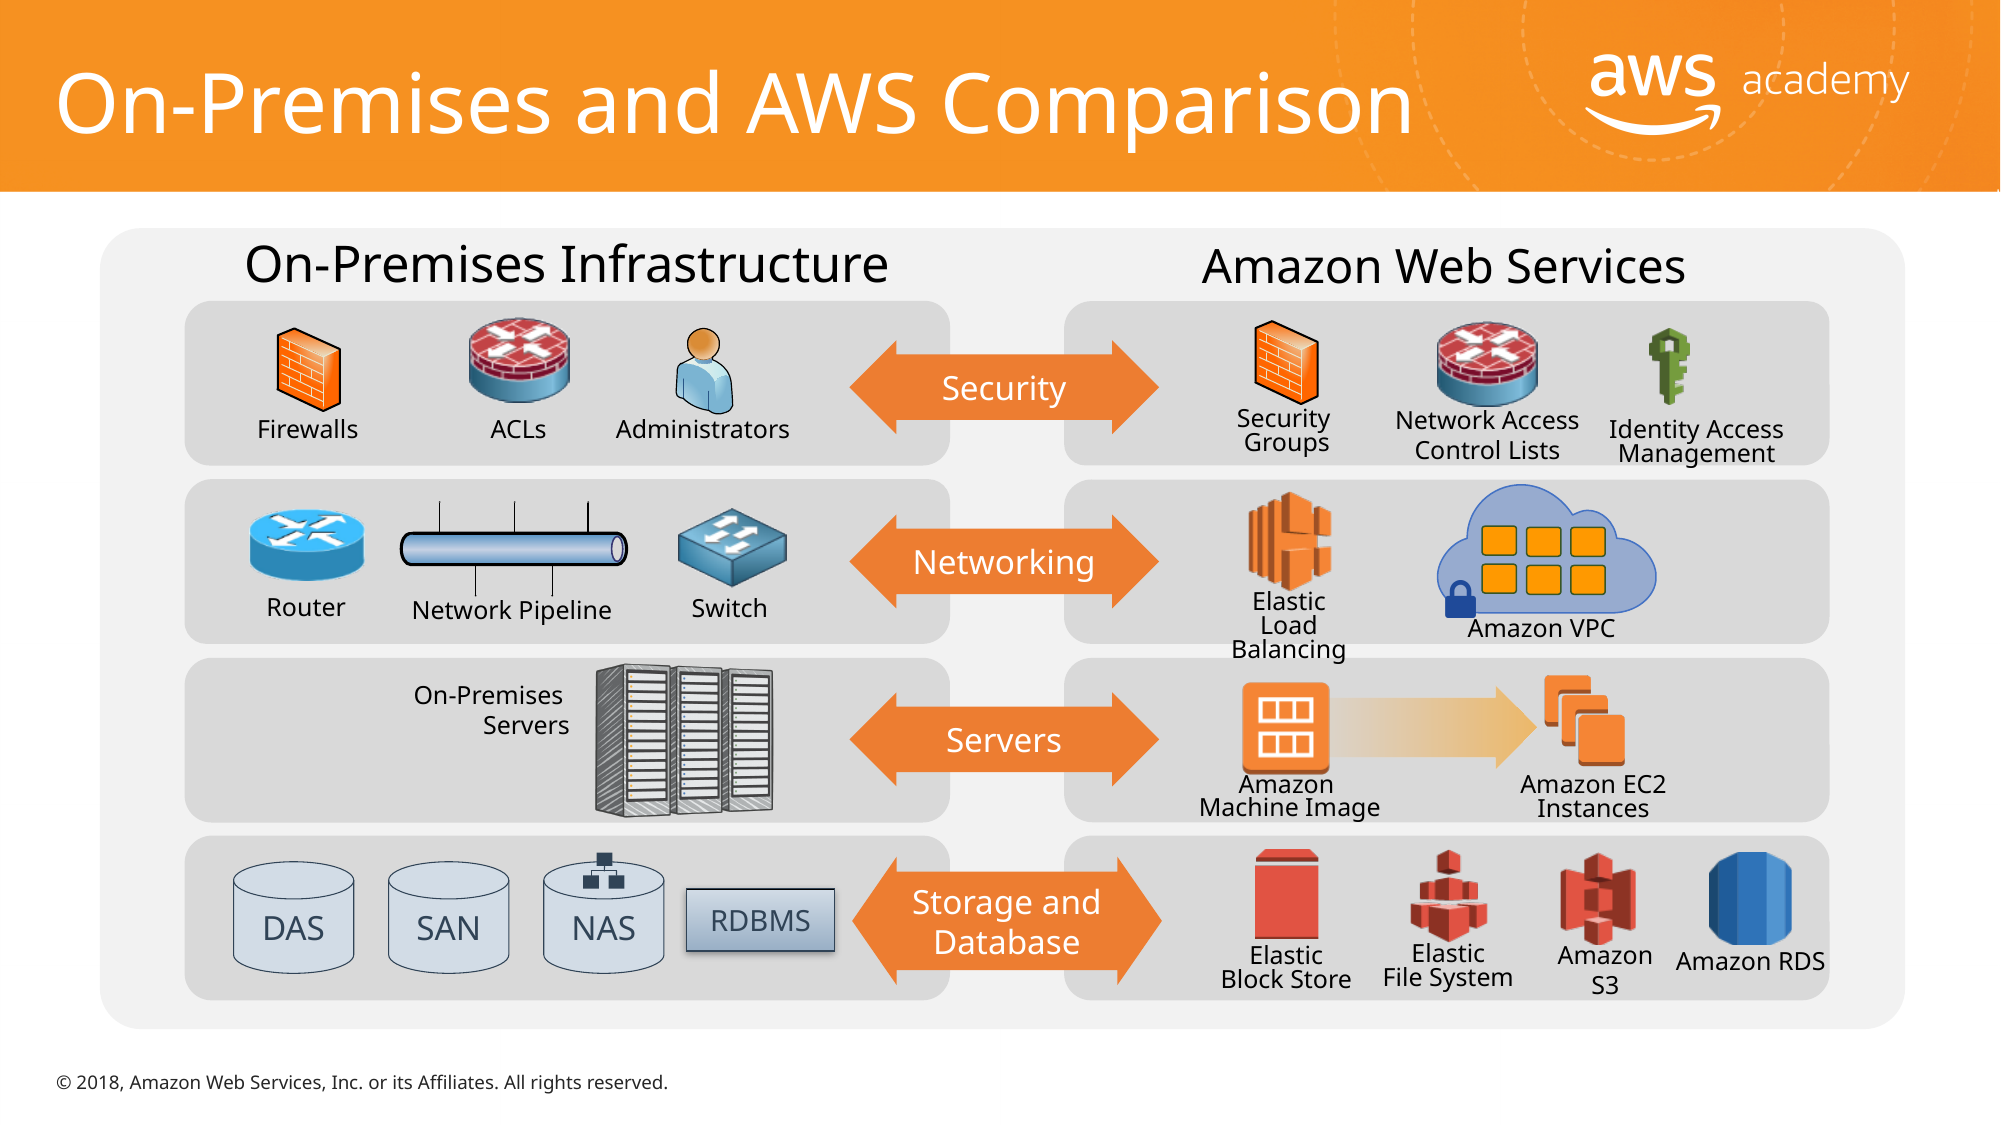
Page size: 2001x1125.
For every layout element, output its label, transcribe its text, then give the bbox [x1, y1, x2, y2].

text_box [1063, 834, 1831, 1002]
text_box [1063, 301, 1831, 467]
text_box Amazon EC2 Instances [1498, 774, 1689, 823]
text_box RDBMS [686, 888, 835, 951]
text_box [249, 509, 365, 630]
text_box Networking [848, 513, 1160, 610]
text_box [242, 325, 373, 452]
text_box SAN [388, 861, 510, 974]
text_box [1379, 321, 1596, 474]
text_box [1596, 328, 1797, 477]
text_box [1222, 318, 1352, 466]
text_box [1063, 478, 1831, 645]
text_box [1347, 684, 1525, 770]
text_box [583, 852, 625, 889]
text_box [183, 656, 952, 824]
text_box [469, 317, 570, 452]
text_box On-Premises Infrastructure [184, 229, 950, 301]
text_box Amazon RDS [1661, 938, 1841, 983]
text_box On-Premises Servers [397, 679, 571, 740]
text_box Amazon Web Services [1059, 228, 1830, 301]
text_box Amazon S3 [1530, 931, 1681, 1007]
text_box Storage and Database [851, 854, 1163, 987]
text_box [603, 318, 803, 452]
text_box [397, 499, 631, 633]
text_box [183, 301, 952, 467]
text_box [183, 477, 952, 645]
picture [0, 0, 1997, 1125]
text_box Servers [848, 691, 1160, 788]
text_box DAS [233, 861, 355, 974]
text_box [183, 834, 952, 1002]
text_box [676, 508, 787, 631]
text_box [1184, 491, 1394, 649]
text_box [1205, 849, 1367, 1003]
text_box NAS [543, 862, 665, 974]
text_box [98, 227, 1907, 1031]
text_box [1368, 849, 1529, 1001]
text_box Security [848, 338, 1160, 436]
title On-Premises and AWS Comparison [39, 43, 1569, 172]
text_box [1063, 656, 1831, 824]
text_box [1437, 484, 1656, 651]
text_box Amazon Machine Image [1174, 773, 1405, 822]
